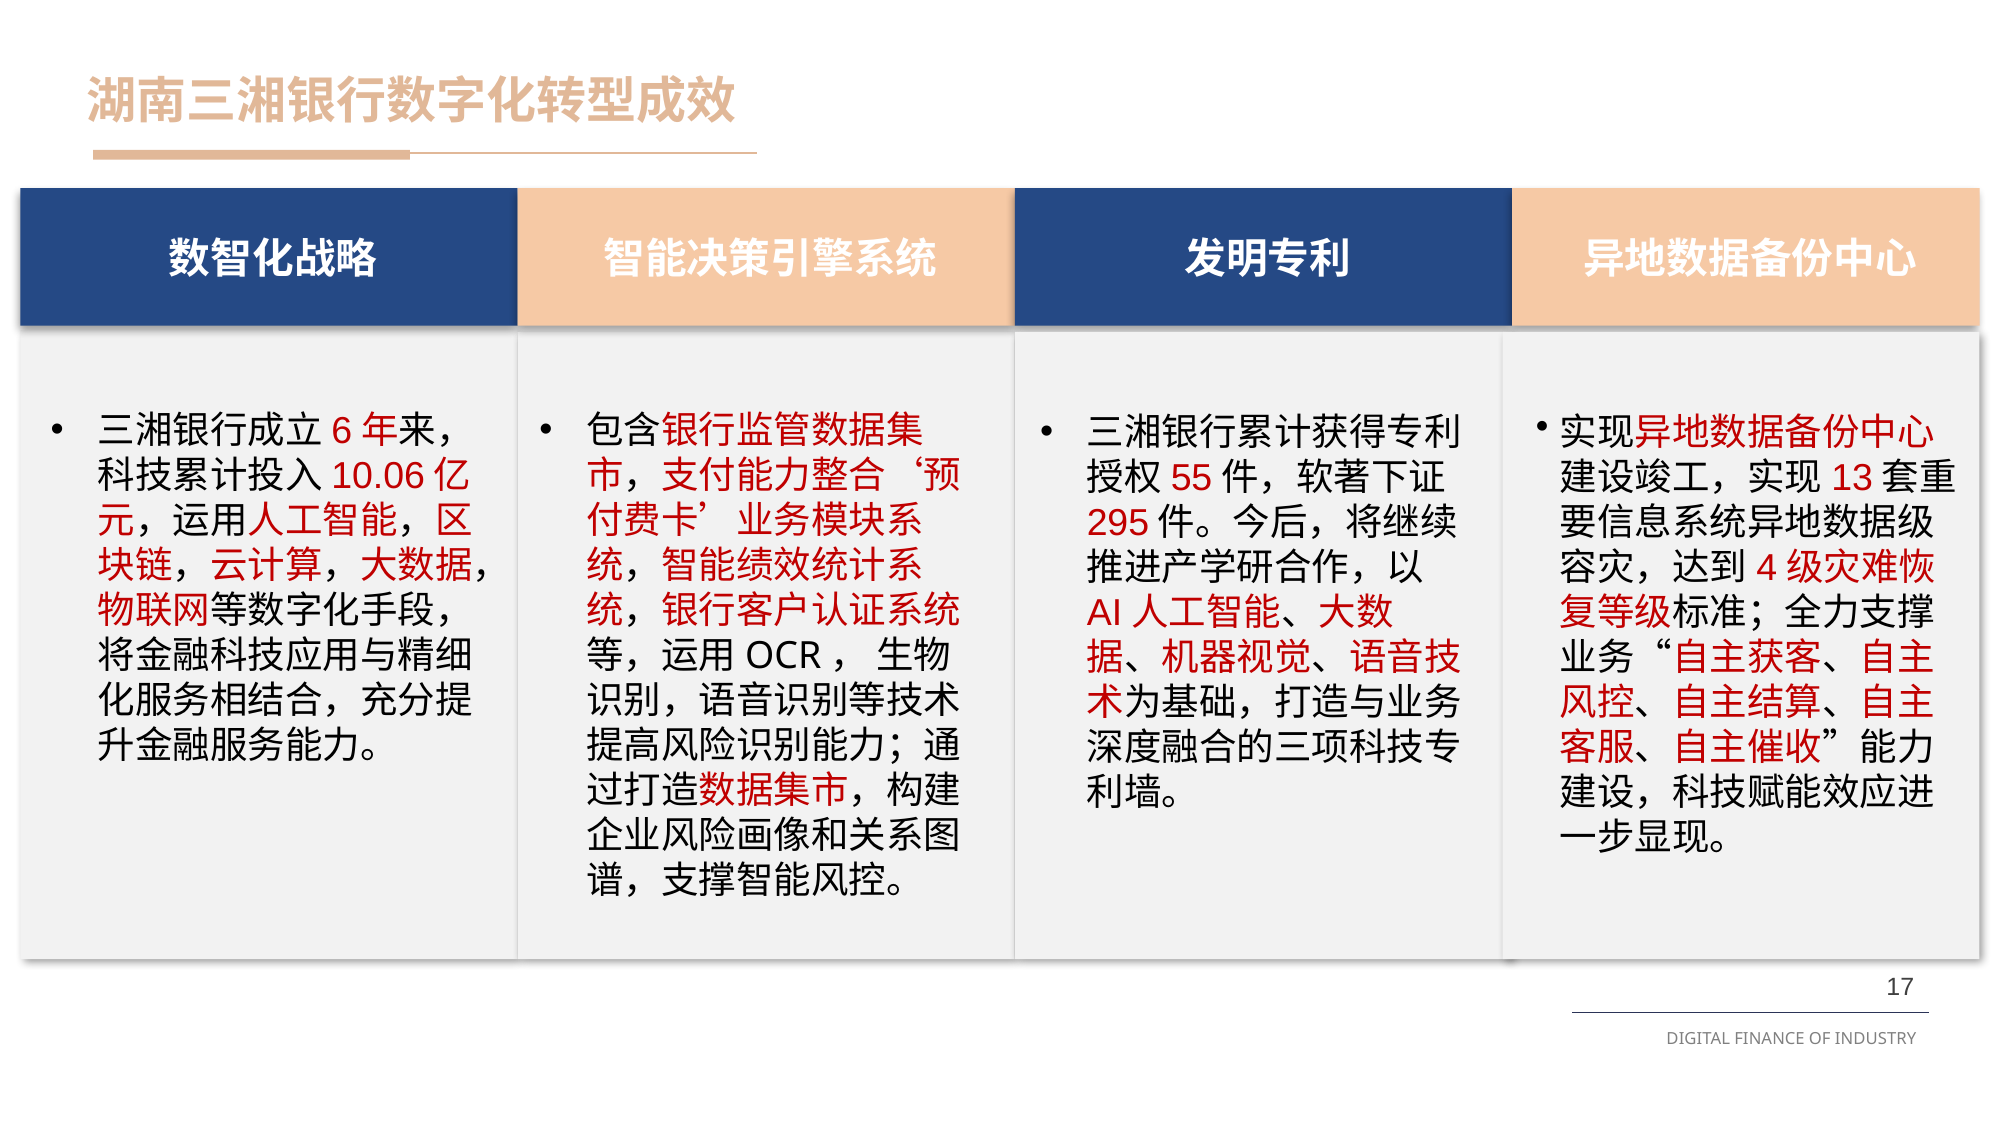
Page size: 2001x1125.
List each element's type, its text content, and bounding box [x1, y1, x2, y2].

text_box 数智化战略 [20, 188, 517, 326]
text_box 实现异地数据备份中心建设竣工，实现13套重要信息系统异地数据级容灾，达到4级灾难恢复等级标准；全力支撑业务“自主获客、自主风控、自主结算、自主客服、自主催收”能力建设，科技赋能效应进一步显现。 [1521, 400, 1980, 911]
text_box [517, 337, 1012, 960]
text_box 三湘银行累计获得专利授权55件，软著下证295件。今后，将继续推进产学研合作，以AI人工智能、大数据、机器视觉、语音技术为基础，打造与业务深度融合的三项科技专利墙。 [1025, 400, 1479, 866]
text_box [71, 61, 1930, 160]
text_box 发明专利 [1014, 188, 1511, 326]
text_box [1502, 331, 1980, 960]
text_box [20, 337, 515, 960]
slide_number 17 [1842, 959, 1930, 1012]
text_box [1014, 331, 1502, 960]
text_box 包含银行监管数据集市，支付能力整合‘预付费卡’业务模块系统，智能绩效统计系统，银行客户认证系统等，运用OCR， 生物识别，语音识别等技术提高风险识别能力；通过打造数据集市，构建企业风险画像和关系图谱，支撑智能风控。 [524, 398, 991, 909]
text_box 智能决策引擎系统 [517, 188, 1014, 326]
text_box 三湘银行成立6年来，科技累计投入10.06亿元，运用人工智能，区块链，云计算，大数据，物联网等数字化手段，将金融科技应用与精细化服务相结合，充分提升金融服务能力。 [35, 398, 503, 819]
text_box 异地数据备份中心 [1512, 188, 1980, 326]
